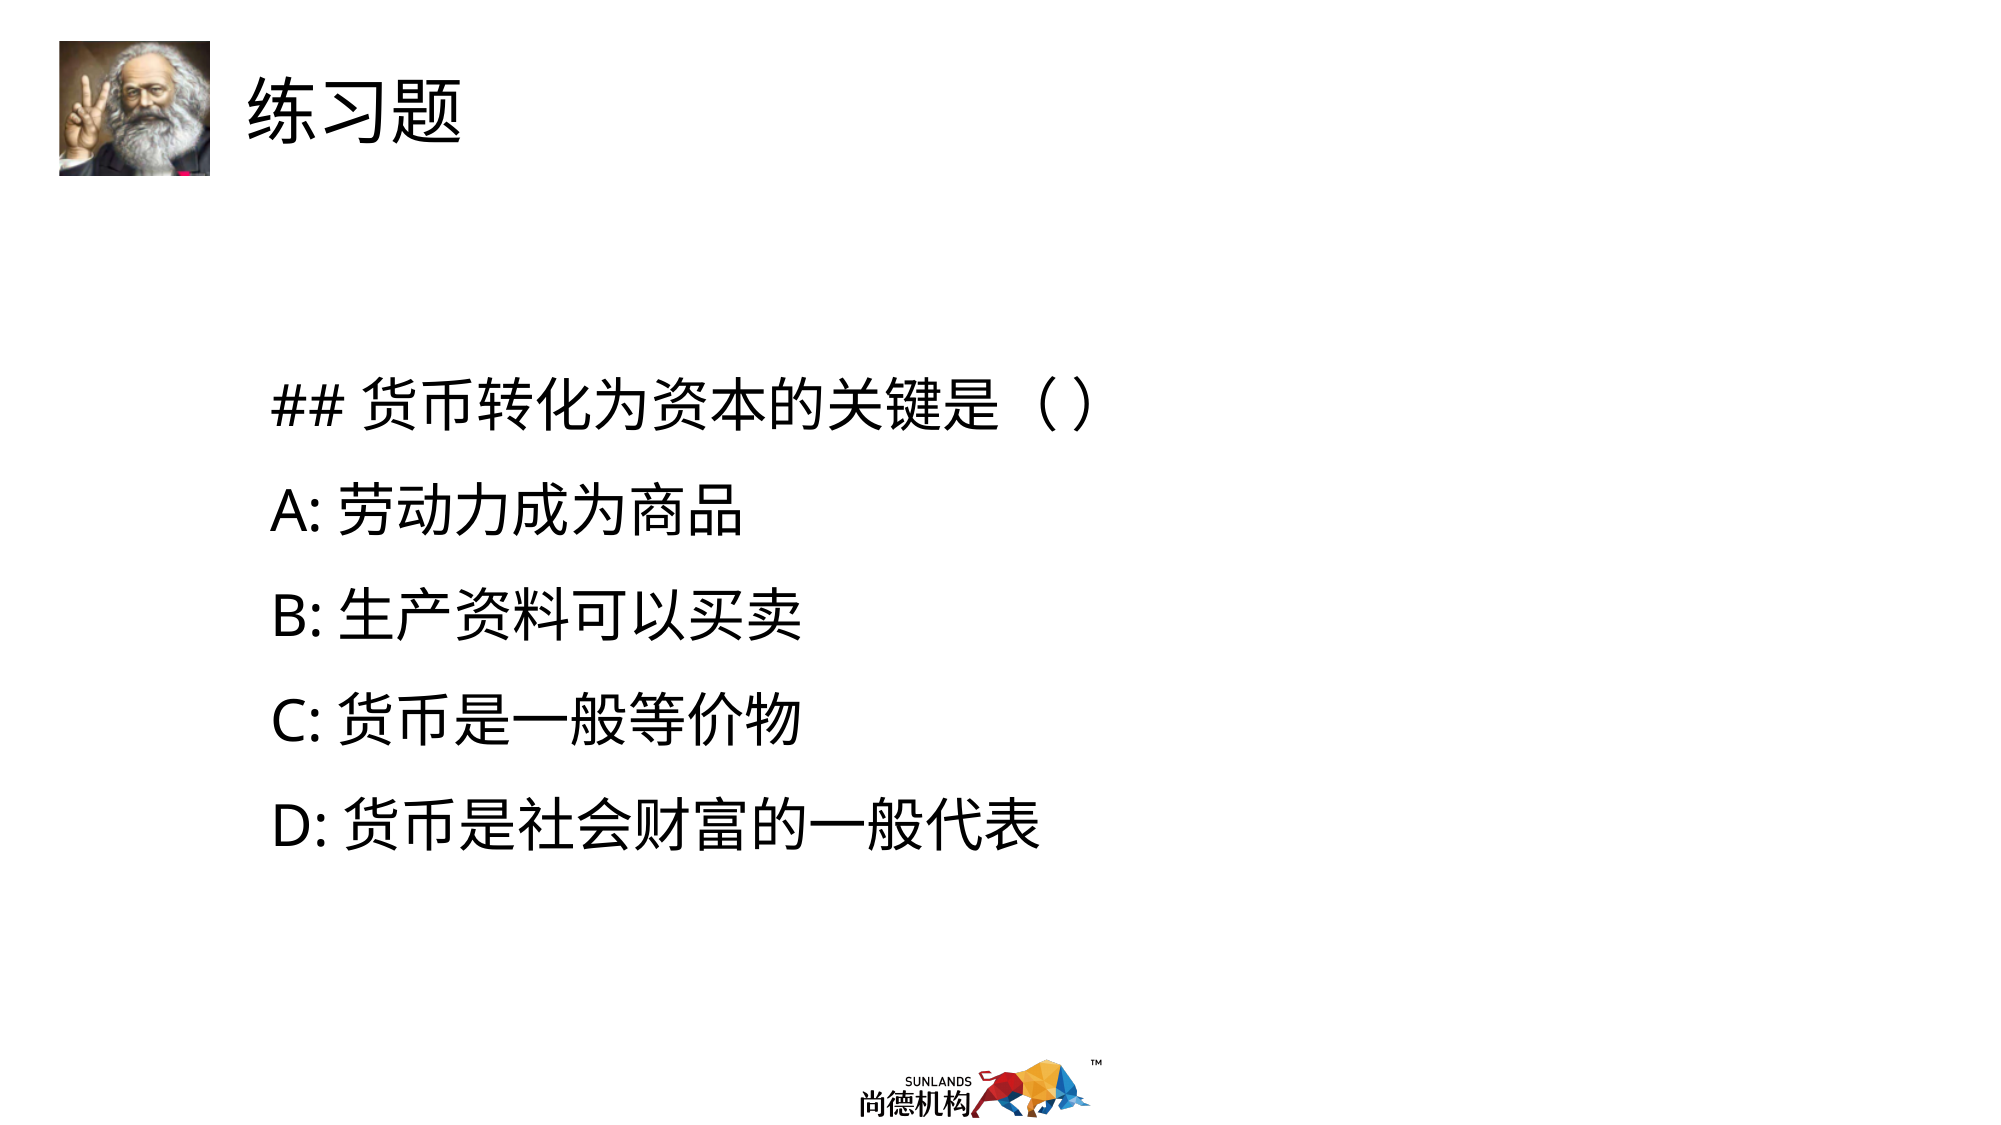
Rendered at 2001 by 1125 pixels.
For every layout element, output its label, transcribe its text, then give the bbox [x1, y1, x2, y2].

picture [59, 41, 210, 176]
text_box ##货币转化为资本的关键是（ ） A:​劳动力成为商品 B:​生产资料可以买卖 C:货币是一般等价物 D:货币是社会财富的一般代表 [255, 326, 1500, 866]
picture [721, 926, 1241, 1125]
